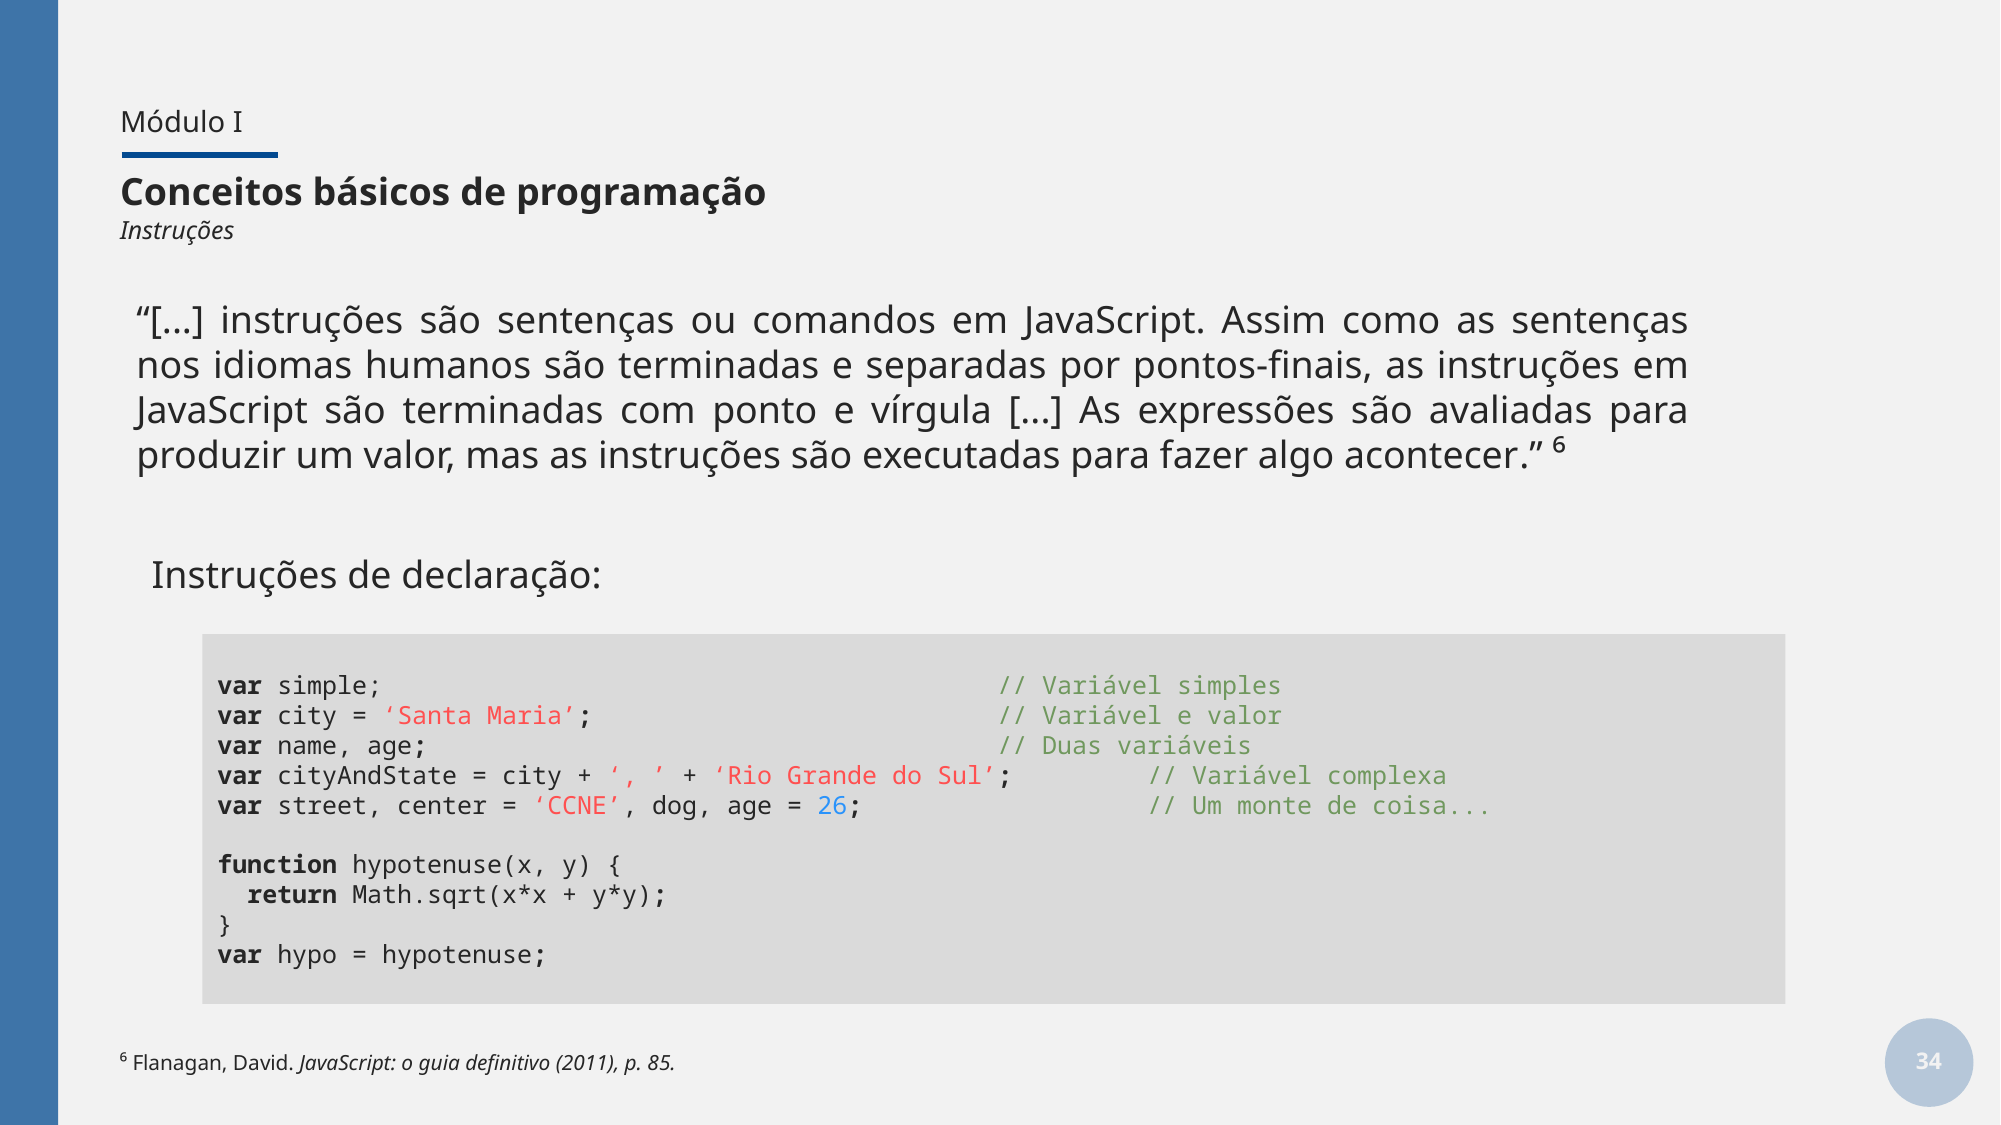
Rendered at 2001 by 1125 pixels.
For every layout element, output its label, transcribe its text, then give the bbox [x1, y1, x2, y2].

text_box Instruções [105, 200, 1000, 264]
text_box ⁶ Flanagan, David. JavaScript: o guia definitivo (2011), p. 85. [104, 1042, 1688, 1083]
text_box Conceitos básicos de programação [105, 161, 1000, 200]
text_box [0, 0, 59, 1125]
text_box Instruções de declaração: [136, 543, 826, 603]
text_box 34 [1883, 1017, 1975, 1108]
text_box “[...] instruções são sentenças ou comandos em JavaScript. Assim como as sentenças nos idiomas humanos são terminadas e separadas por pontos-finais, as instruções em JavaScript são terminadas com ponto e vírgula [...] As expressões são avaliadas para produzir um valor, mas as instruções são executadas para fazer algo acontecer.” ⁶ [121, 288, 1705, 484]
text_box var simple; // Variável simples var city = ‘Santa Maria’; // Variável e valor var name, age; // Duas variáveis var cityAndState = city + ‘, ’ + ‘Rio Grande do Sul’; // Variável complexa var street, center = ‘CCNE’, dog, age = 26; // Um monte de coisa... function hypotenuse(x, y) { return Math.sqrt(x*x + y*y); } var hypo = hypotenuse; [201, 633, 1786, 1005]
title Módulo I [105, 91, 279, 155]
